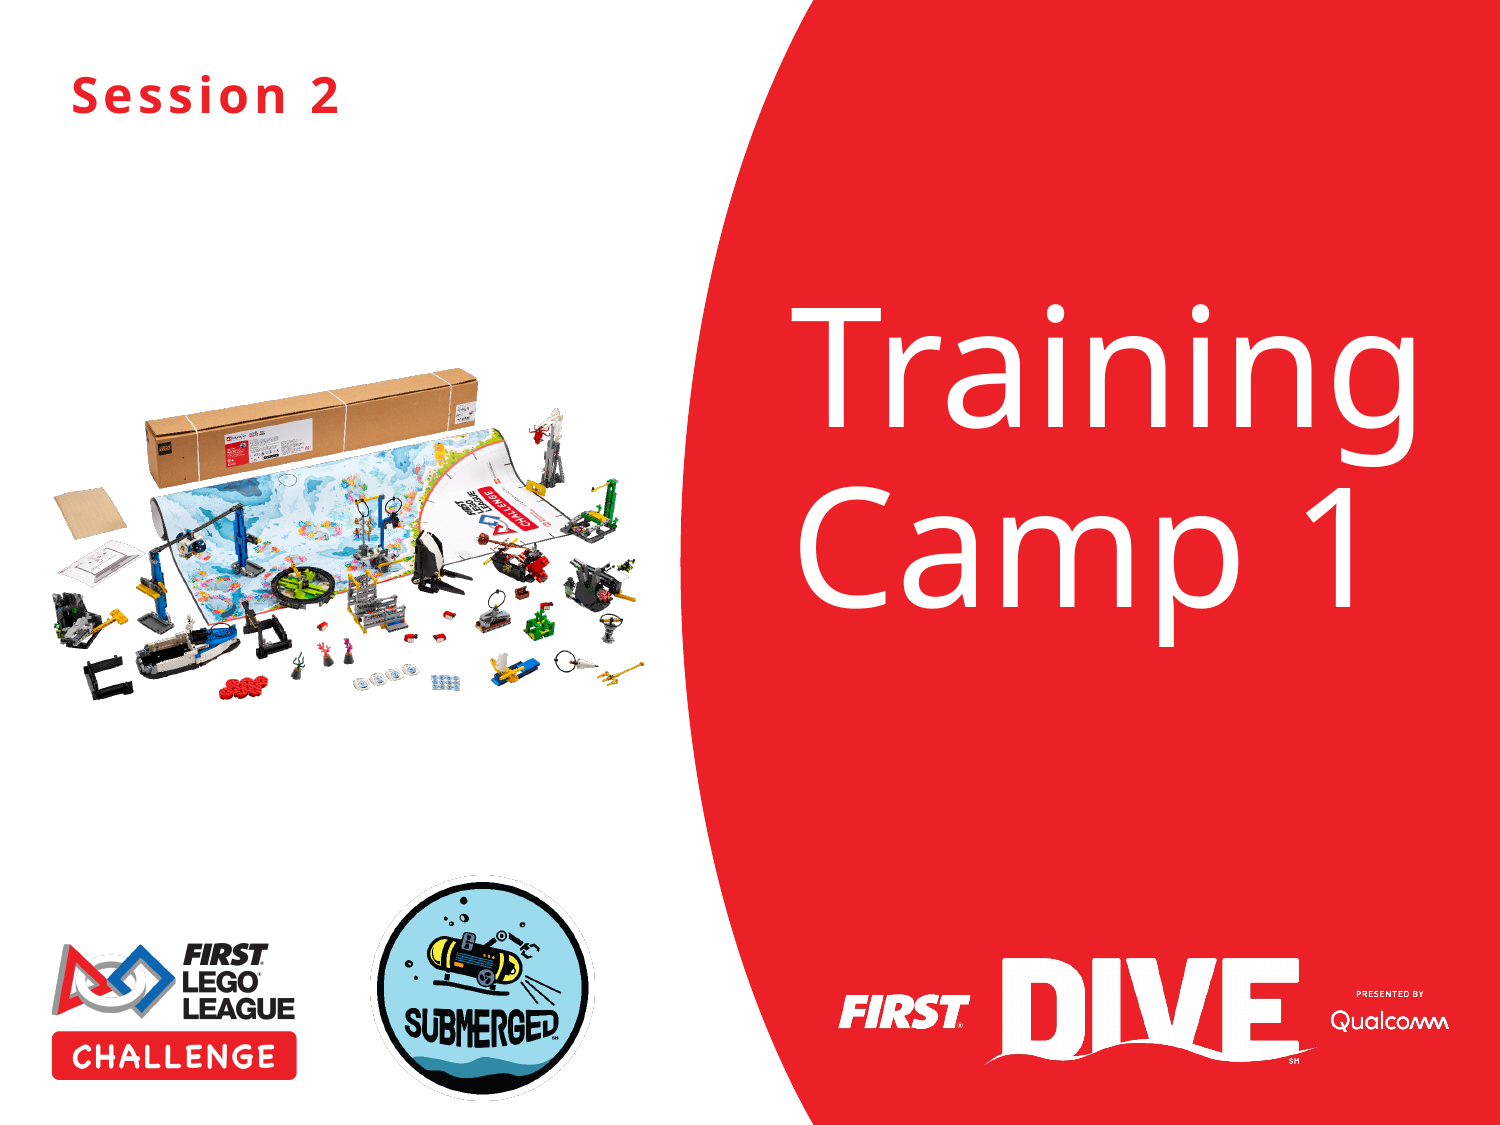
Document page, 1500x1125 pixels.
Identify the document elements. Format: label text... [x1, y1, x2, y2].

picture [370, 875, 596, 1101]
picture [22, 319, 655, 715]
picture [838, 958, 1449, 1066]
text_box Session 2 [56, 55, 525, 133]
text_box [679, 0, 1500, 1125]
picture [51, 943, 297, 1080]
list Training Camp 1 [776, 276, 1459, 804]
